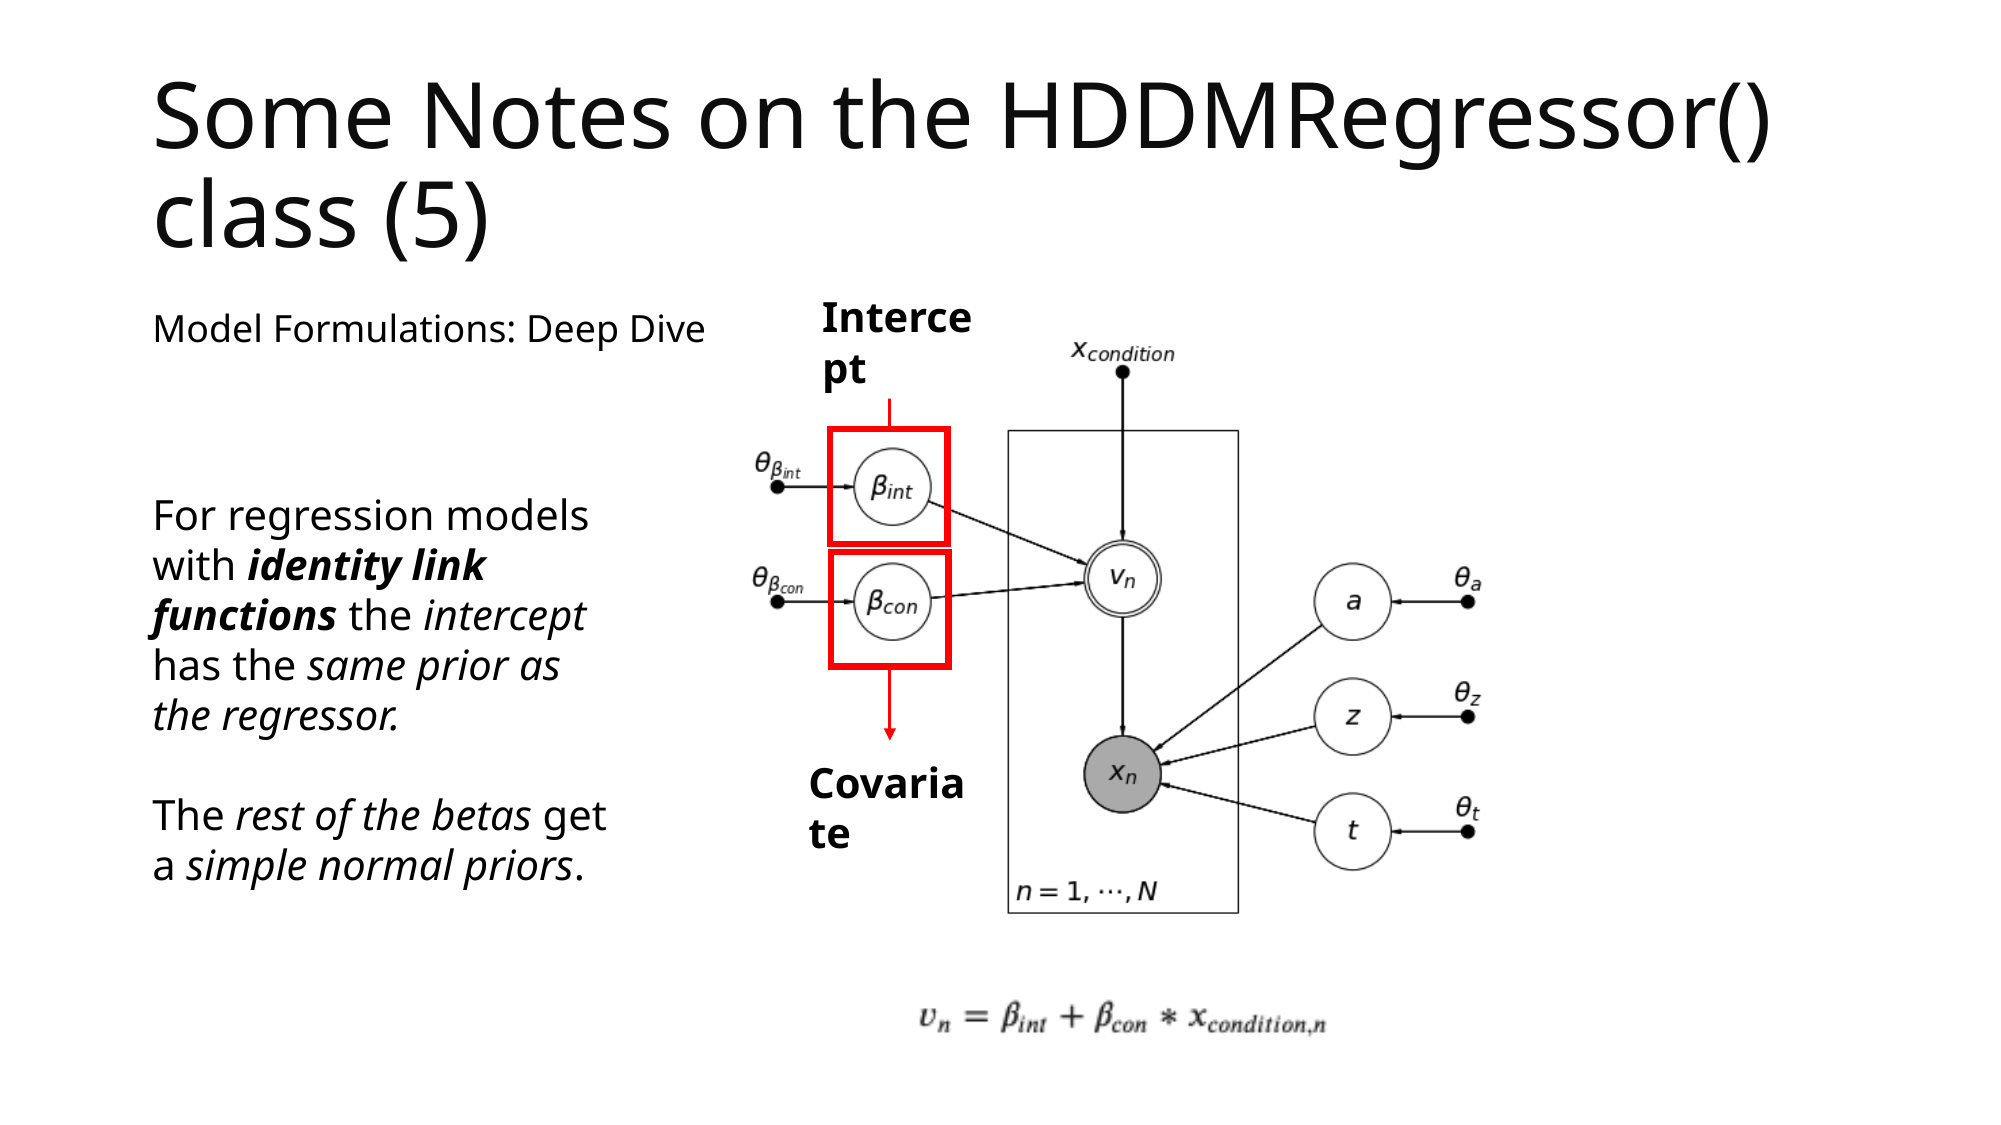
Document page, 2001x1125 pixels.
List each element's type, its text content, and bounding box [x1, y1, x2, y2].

list Model Formulations: Deep Dive [137, 302, 1916, 1125]
picture [888, 953, 1377, 1115]
picture [748, 322, 1499, 945]
title Some Notes on the HDDMRegressor() class (5) [137, 59, 1863, 278]
text_box For regression models with identity link functions the intercept has the same prior as the regressor. The rest of the betas get a simple normal priors. [136, 481, 640, 898]
text_box Intercept [806, 283, 1001, 322]
